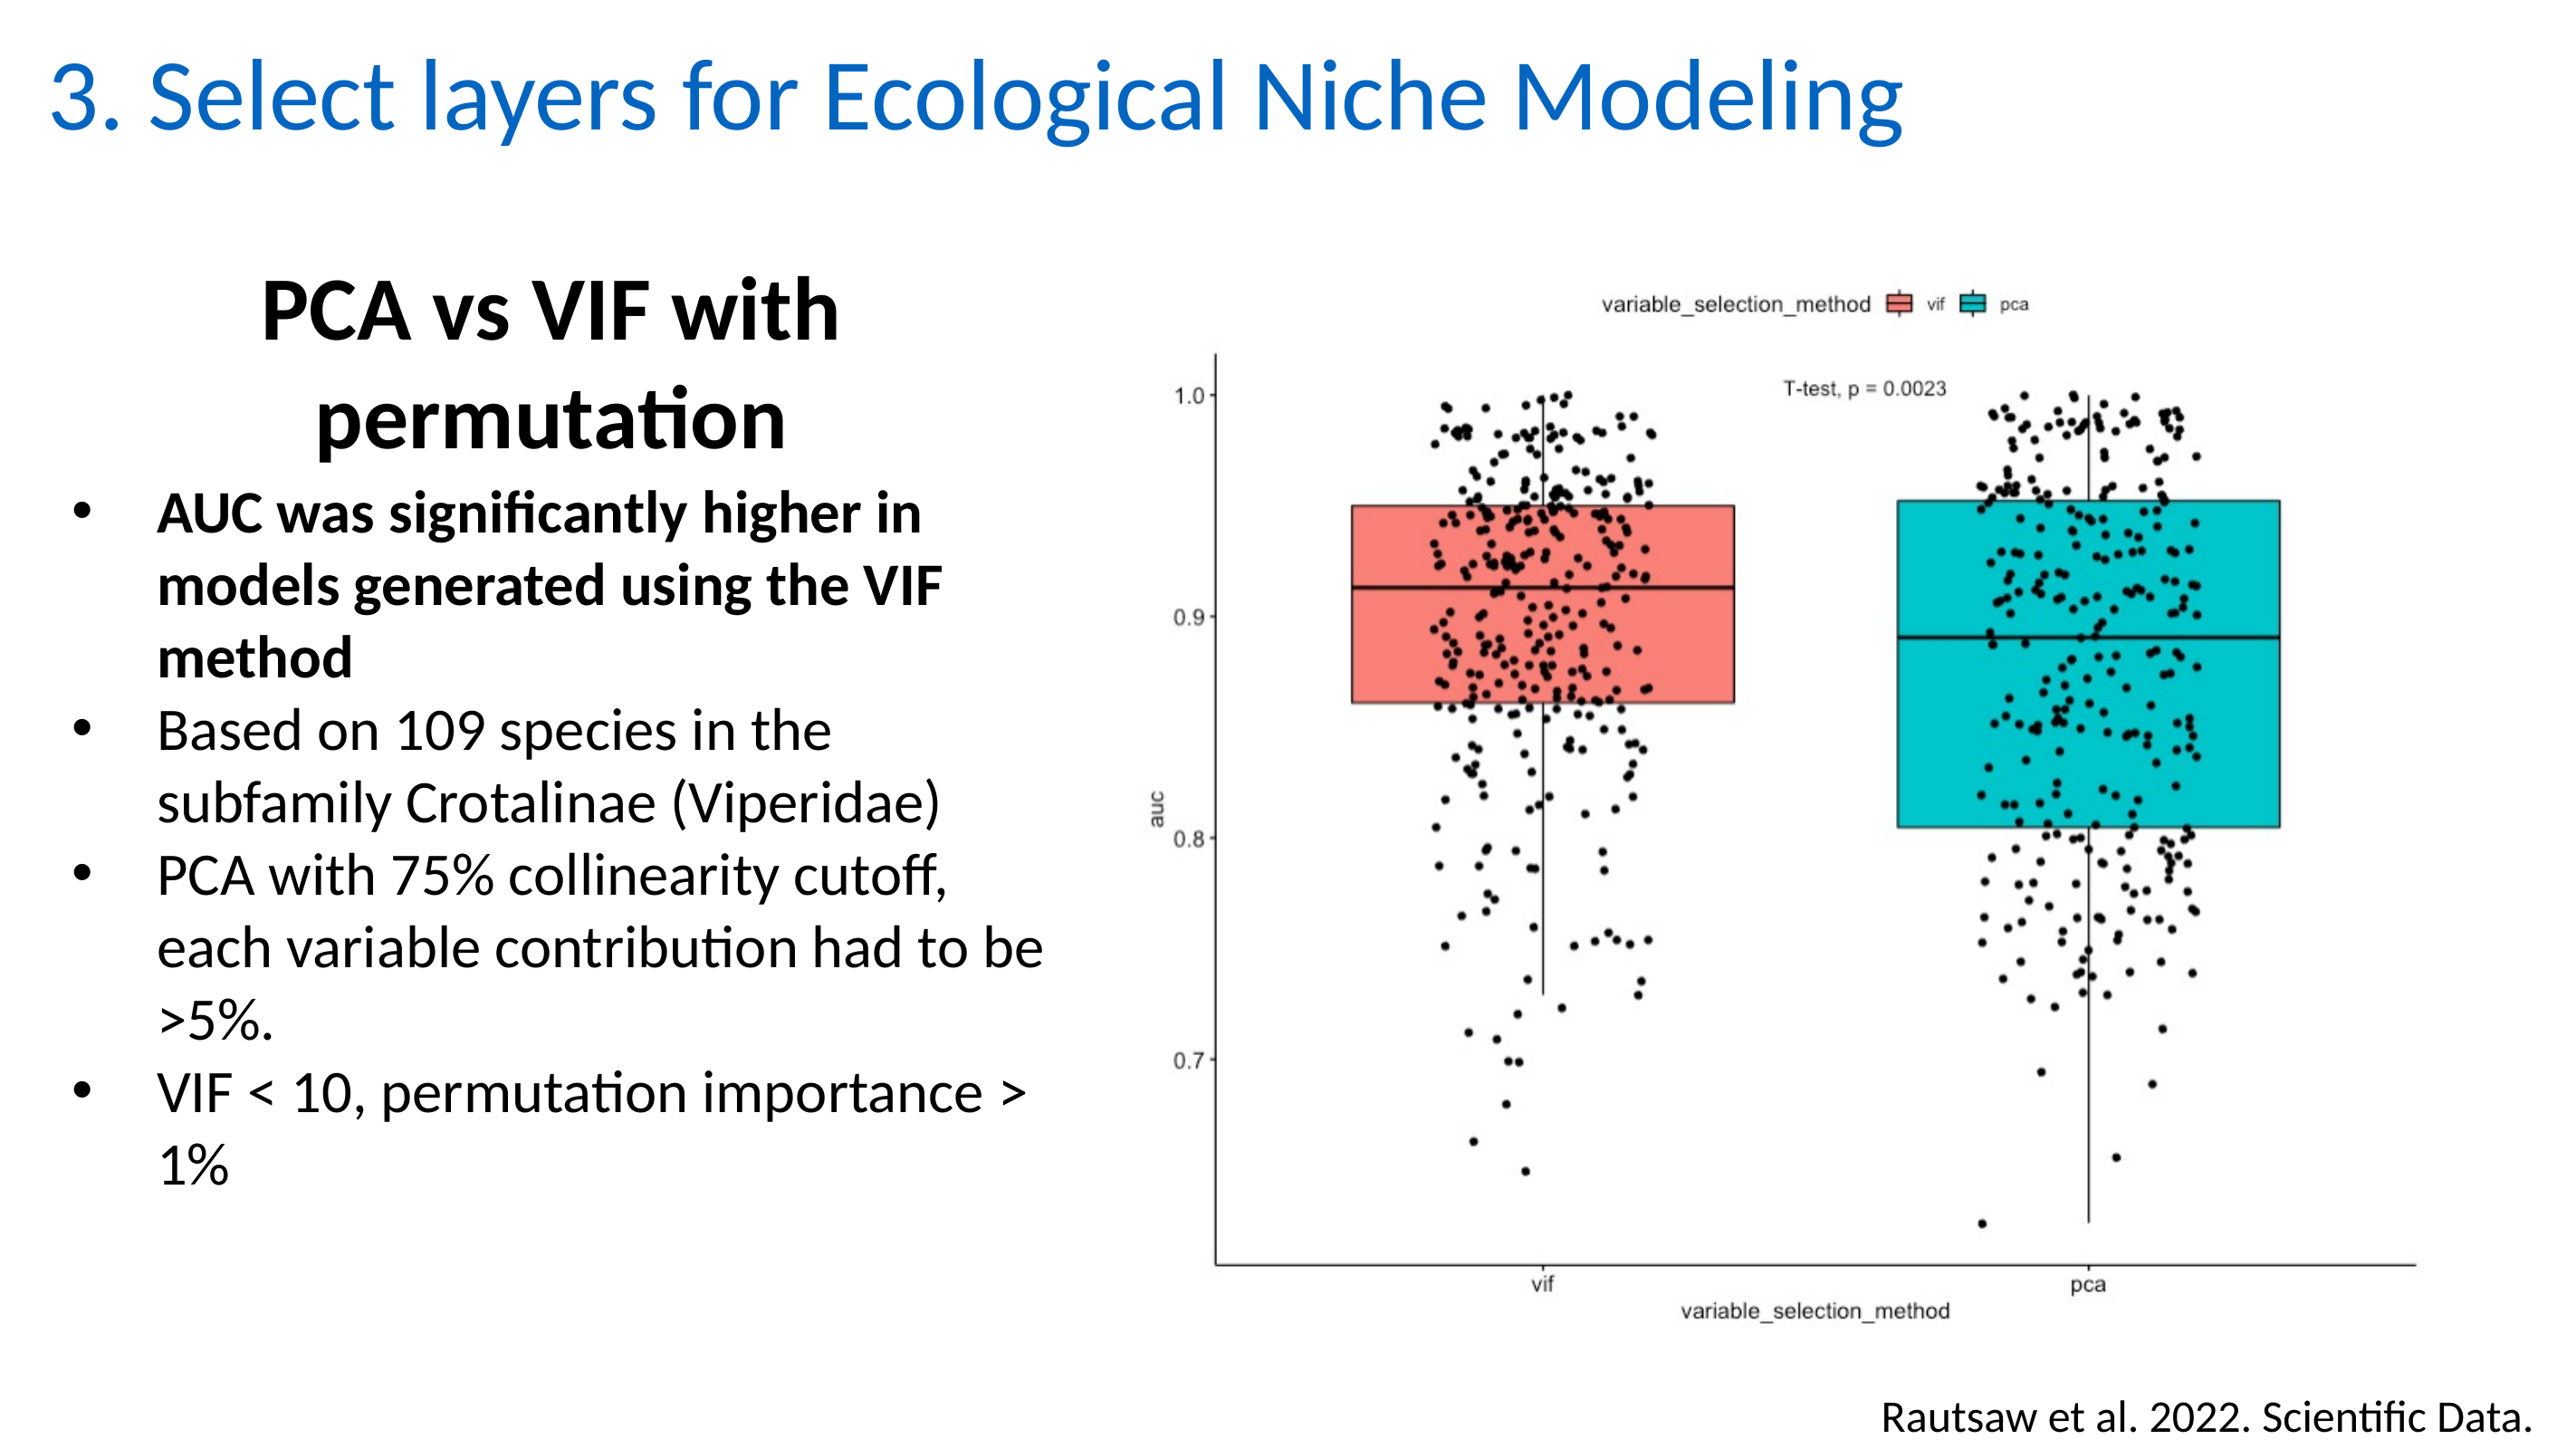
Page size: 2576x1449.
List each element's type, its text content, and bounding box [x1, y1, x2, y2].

text_box Rautsaw et al. 2022. Scientific Data. [1873, 1378, 2542, 1449]
picture [1142, 265, 2425, 1333]
text_box AUC was significantly higher in models generated using the VIF method Based on 109 species in the subfamily Crotalinae (Viperidae) PCA with 75% collinearity cutoff, each variable contribution had to be >5%. VIF < 10, permutation importance > 1% [63, 465, 1061, 1205]
text_box 3. Select layers for Ecological Niche Modeling [40, 21, 1914, 158]
text_box PCA vs VIF with permutation [63, 241, 1039, 465]
